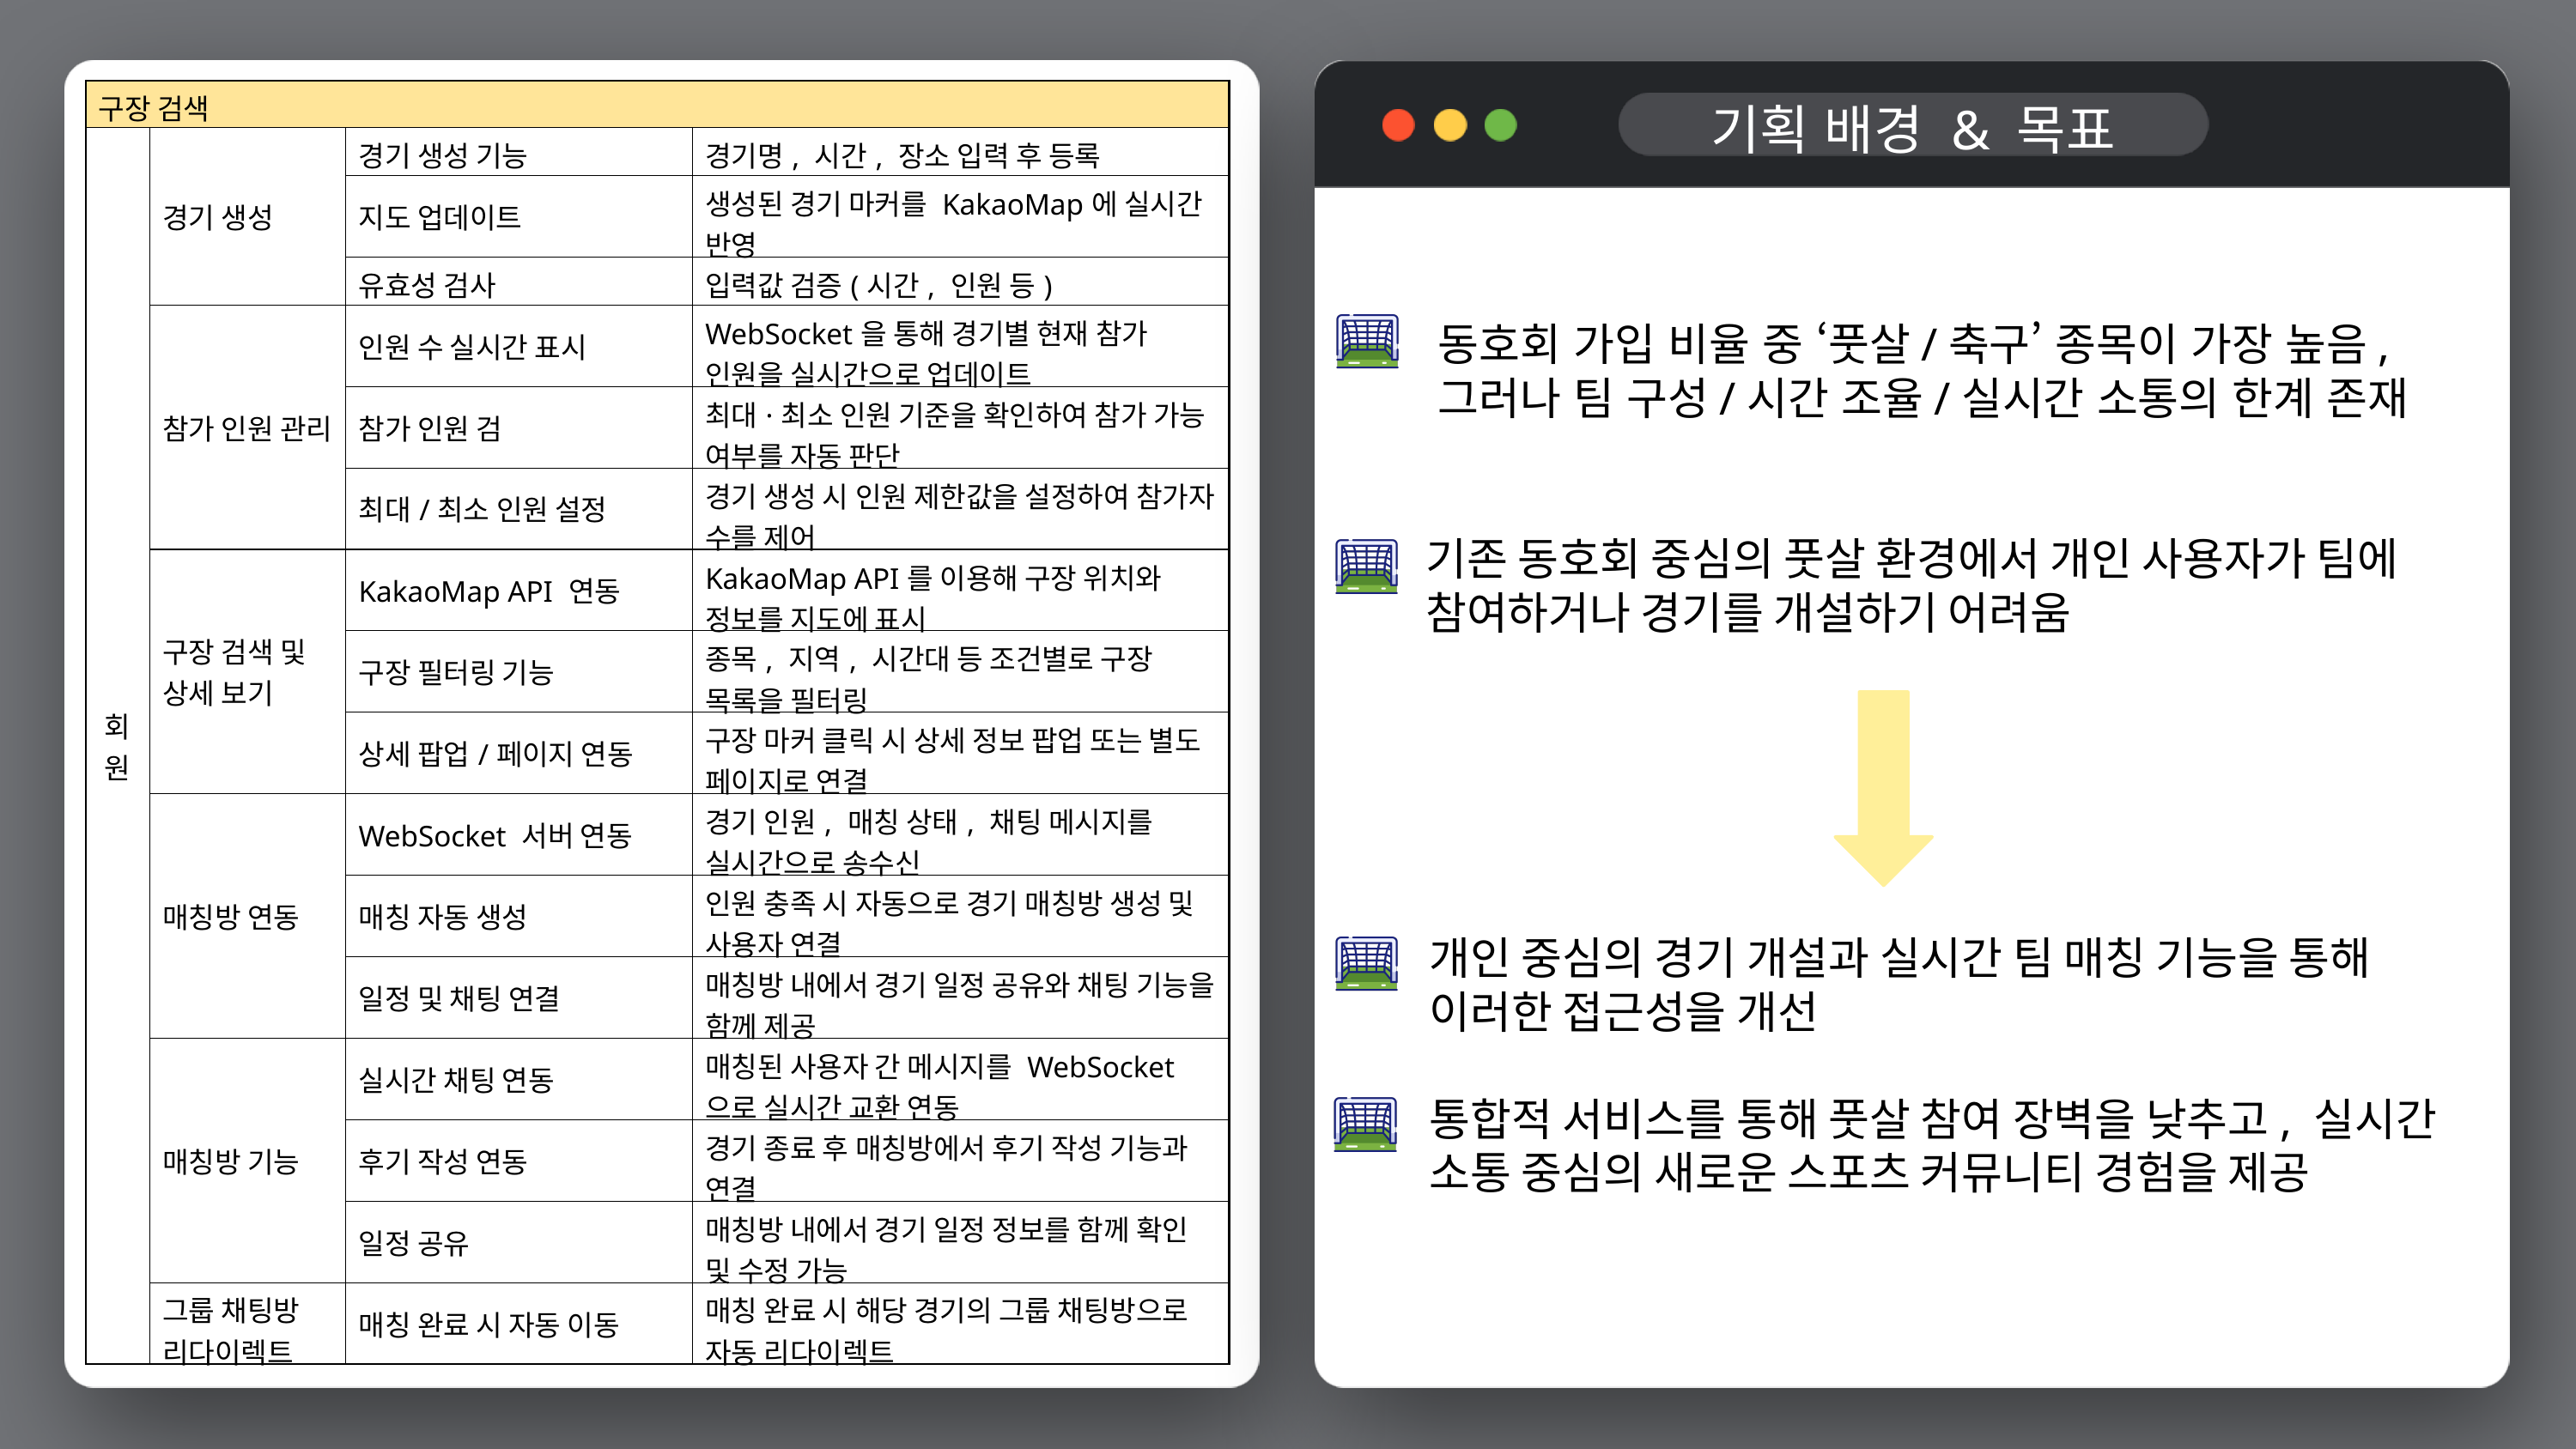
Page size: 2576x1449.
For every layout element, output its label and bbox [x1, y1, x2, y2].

picture [64, 60, 1260, 1388]
picture [1314, 60, 2511, 1388]
